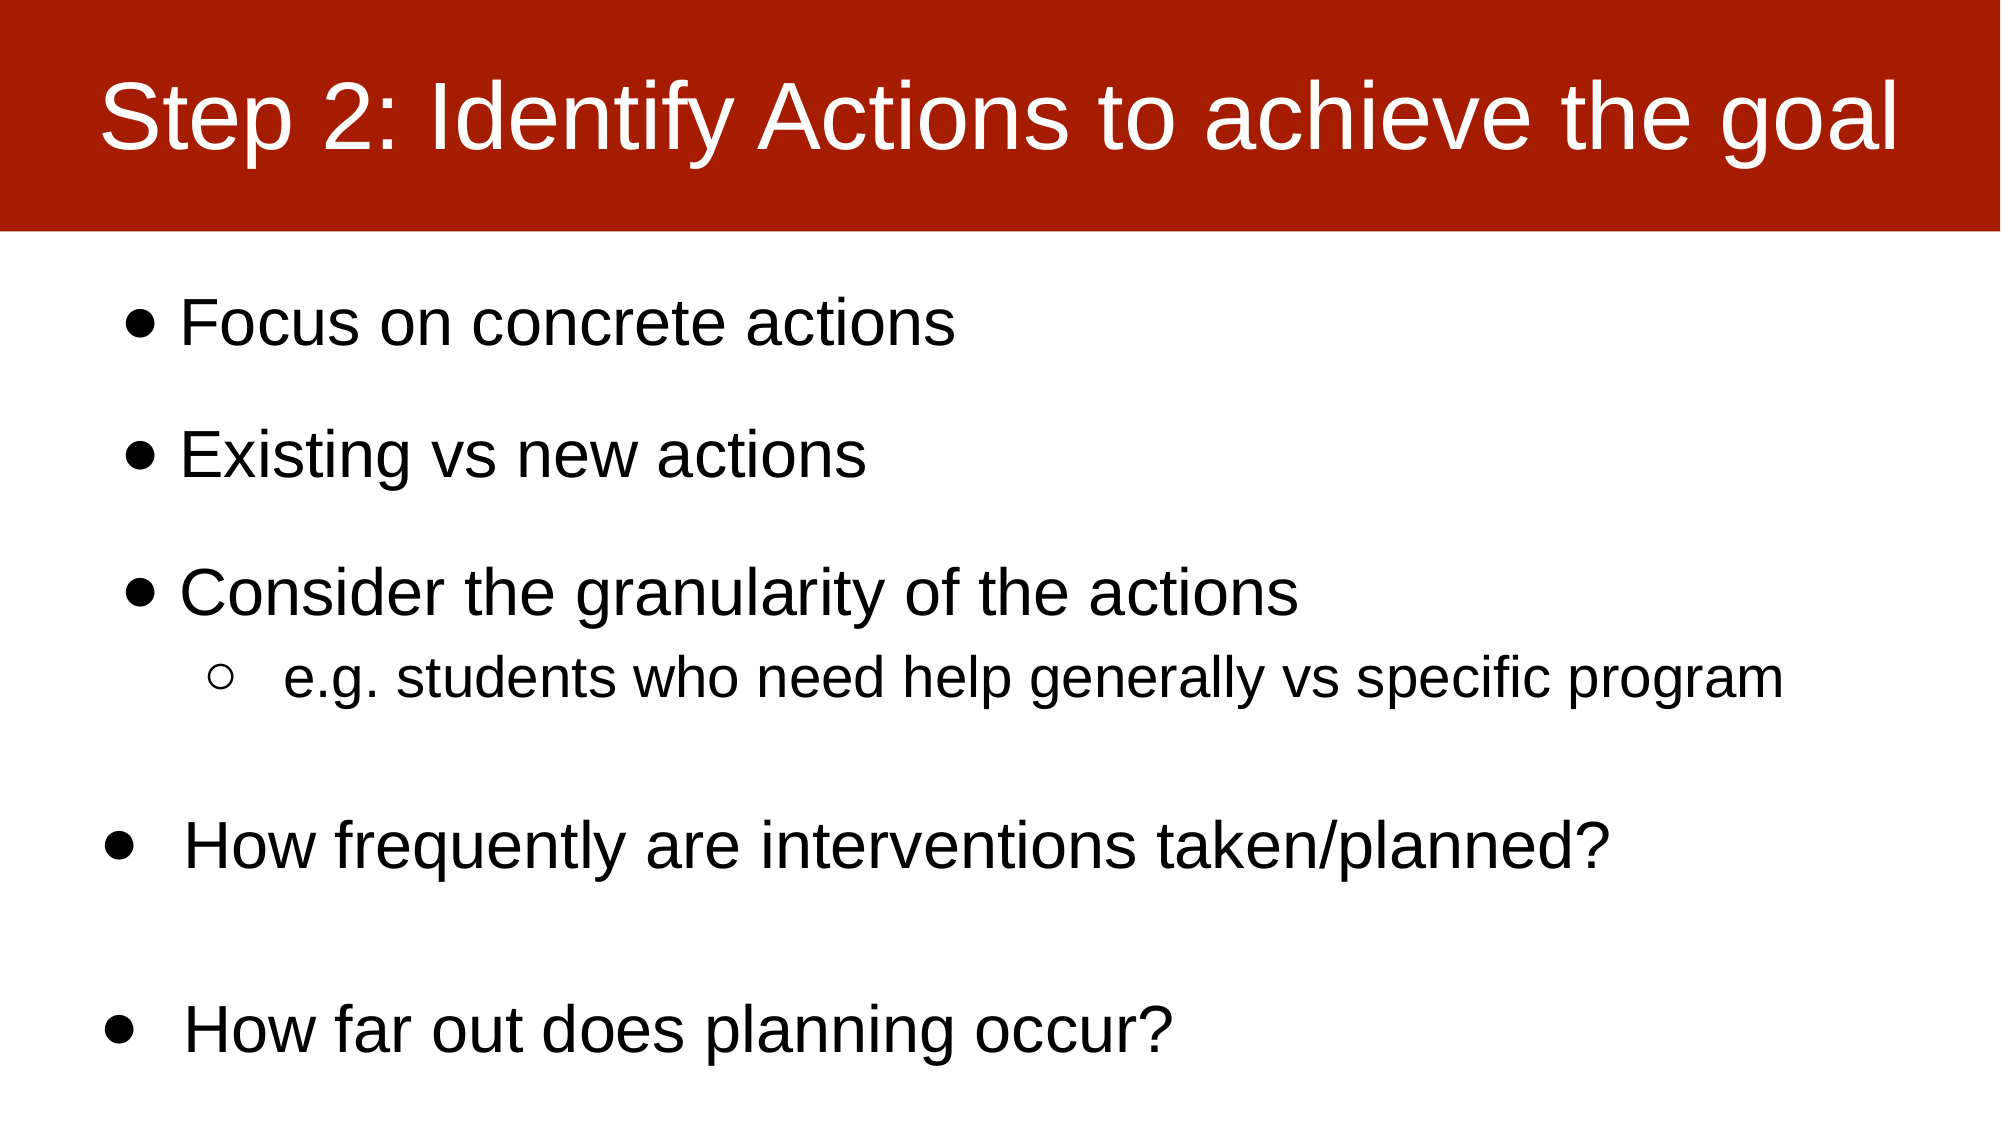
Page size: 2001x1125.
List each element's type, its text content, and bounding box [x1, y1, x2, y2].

list Focus on concrete actions Existing vs new actions Consider the granularity of the actions e.g. students who need help generally vs specific program How frequently are interventions taken/planned? How far out does planning occur? [68, 252, 1932, 1085]
title Step 2: Identify Actions to achieve the goal [0, 0, 2000, 223]
